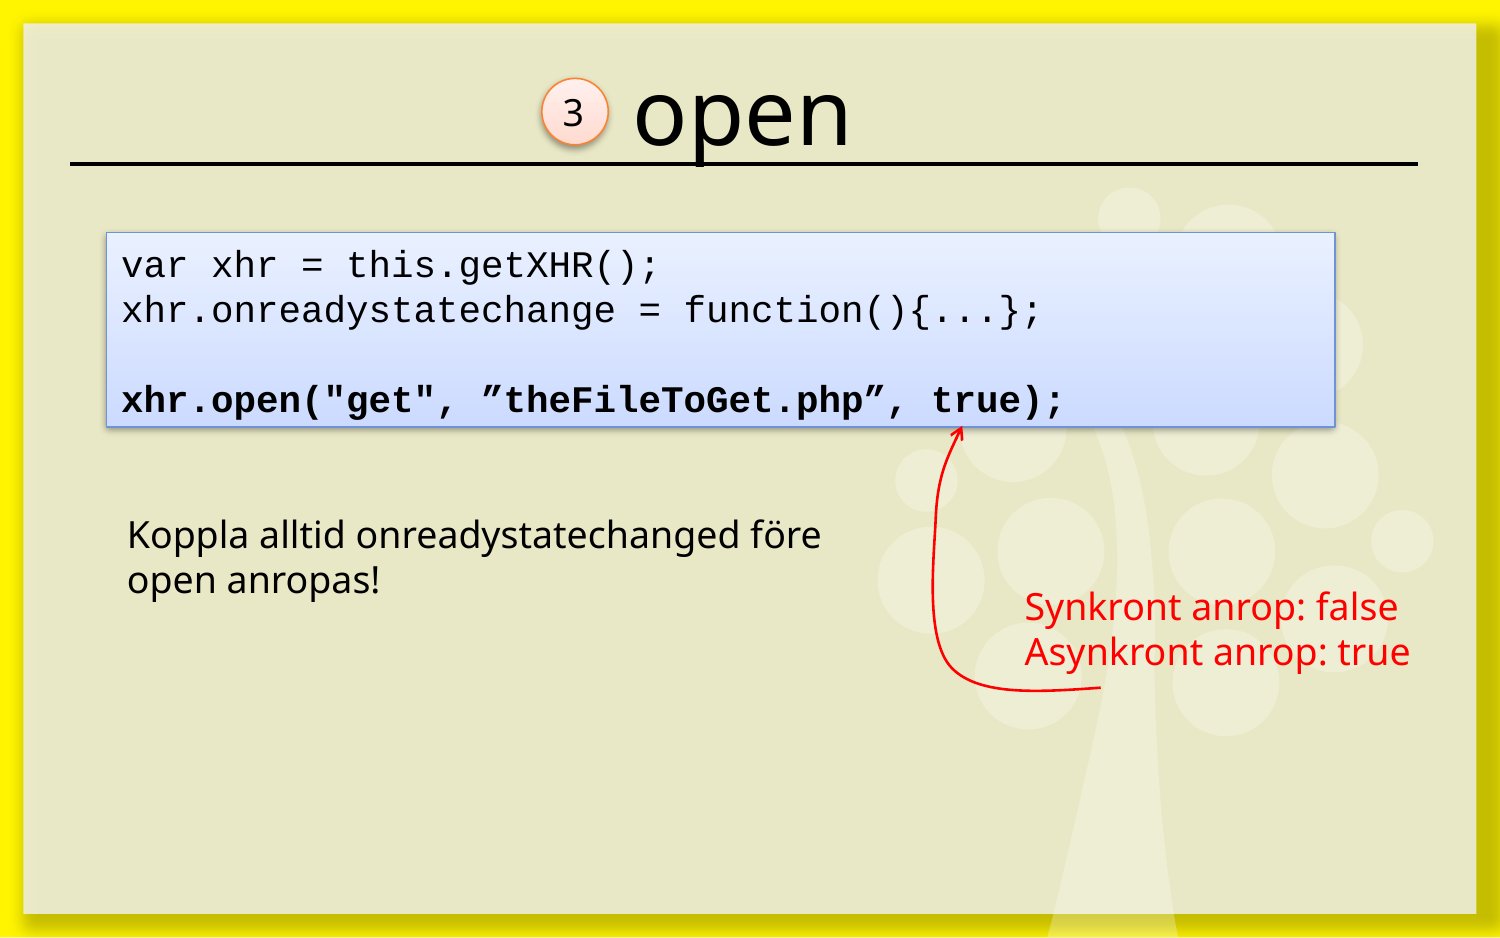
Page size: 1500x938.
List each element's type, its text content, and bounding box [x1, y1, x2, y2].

title open [105, 46, 1381, 174]
text_box [931, 425, 1101, 692]
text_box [541, 78, 609, 146]
text_box var xhr = this.getXHR(); xhr.onreadystatechange = function(){...}; xhr.open("get", ”theFileToGet.php”, true); [106, 232, 1336, 428]
text_box Synkront anrop: false Asynkront anrop: true [1042, 575, 1426, 680]
text_box Koppla alltid onreadystatechanged före open anropas! [112, 504, 892, 609]
